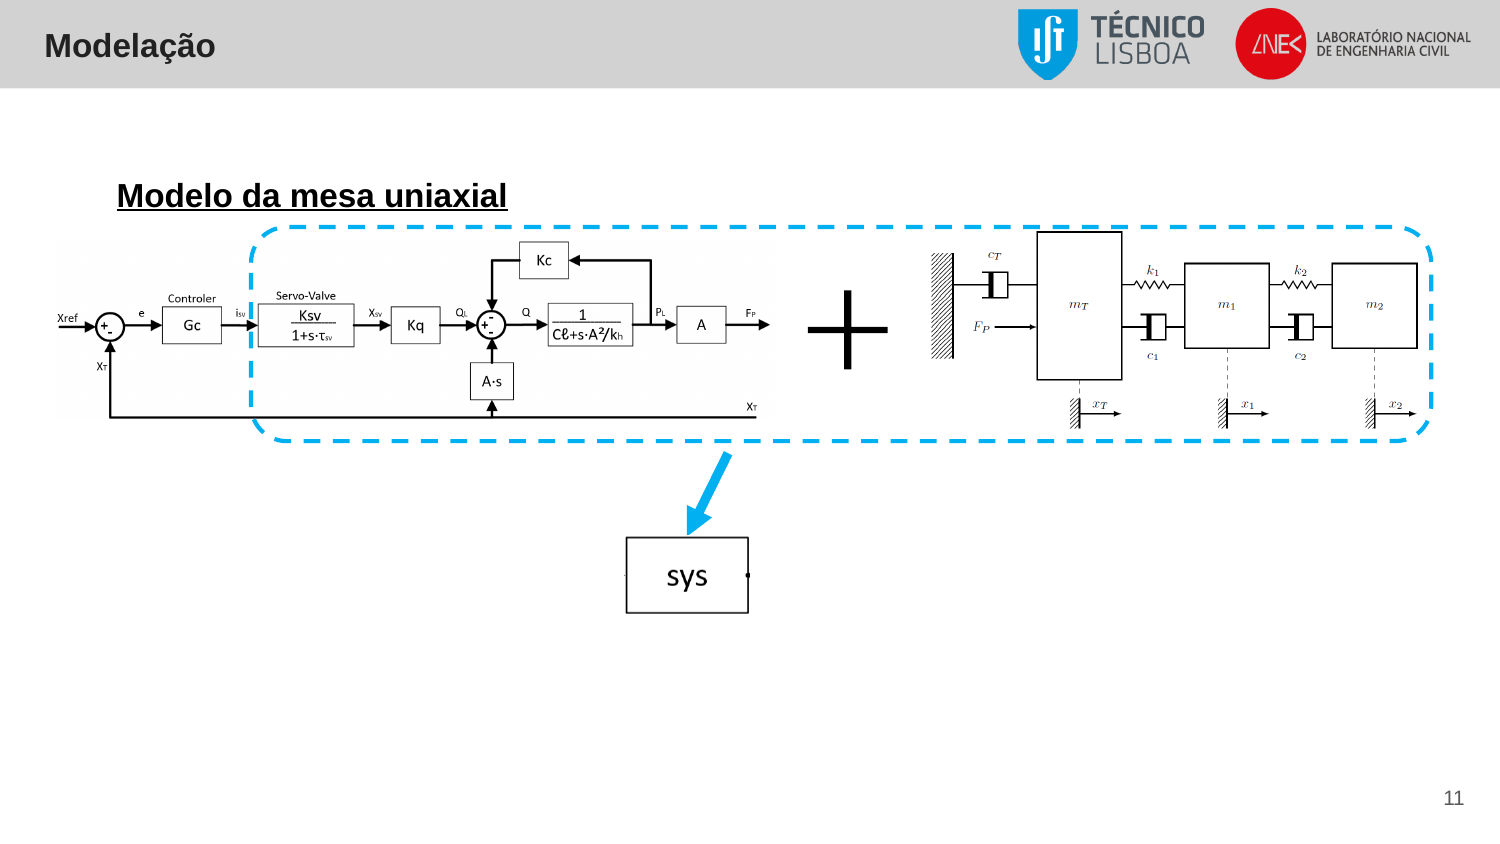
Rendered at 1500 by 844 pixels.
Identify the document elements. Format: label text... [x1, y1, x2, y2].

picture [623, 534, 751, 617]
picture [920, 222, 1424, 438]
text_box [686, 452, 729, 533]
picture [1054, 29, 1063, 50]
picture [1045, 17, 1050, 62]
picture [55, 238, 776, 422]
text_box [258, 224, 918, 444]
slide_number 11 [1389, 764, 1480, 830]
text_box Modelação [29, 8, 671, 79]
picture [1017, 8, 1207, 80]
text_box [0, 0, 1500, 91]
picture [1035, 29, 1039, 50]
picture [1235, 8, 1471, 80]
text_box Modelo da mesa uniaxial [0, 166, 625, 221]
text_box [1428, 245, 1434, 425]
